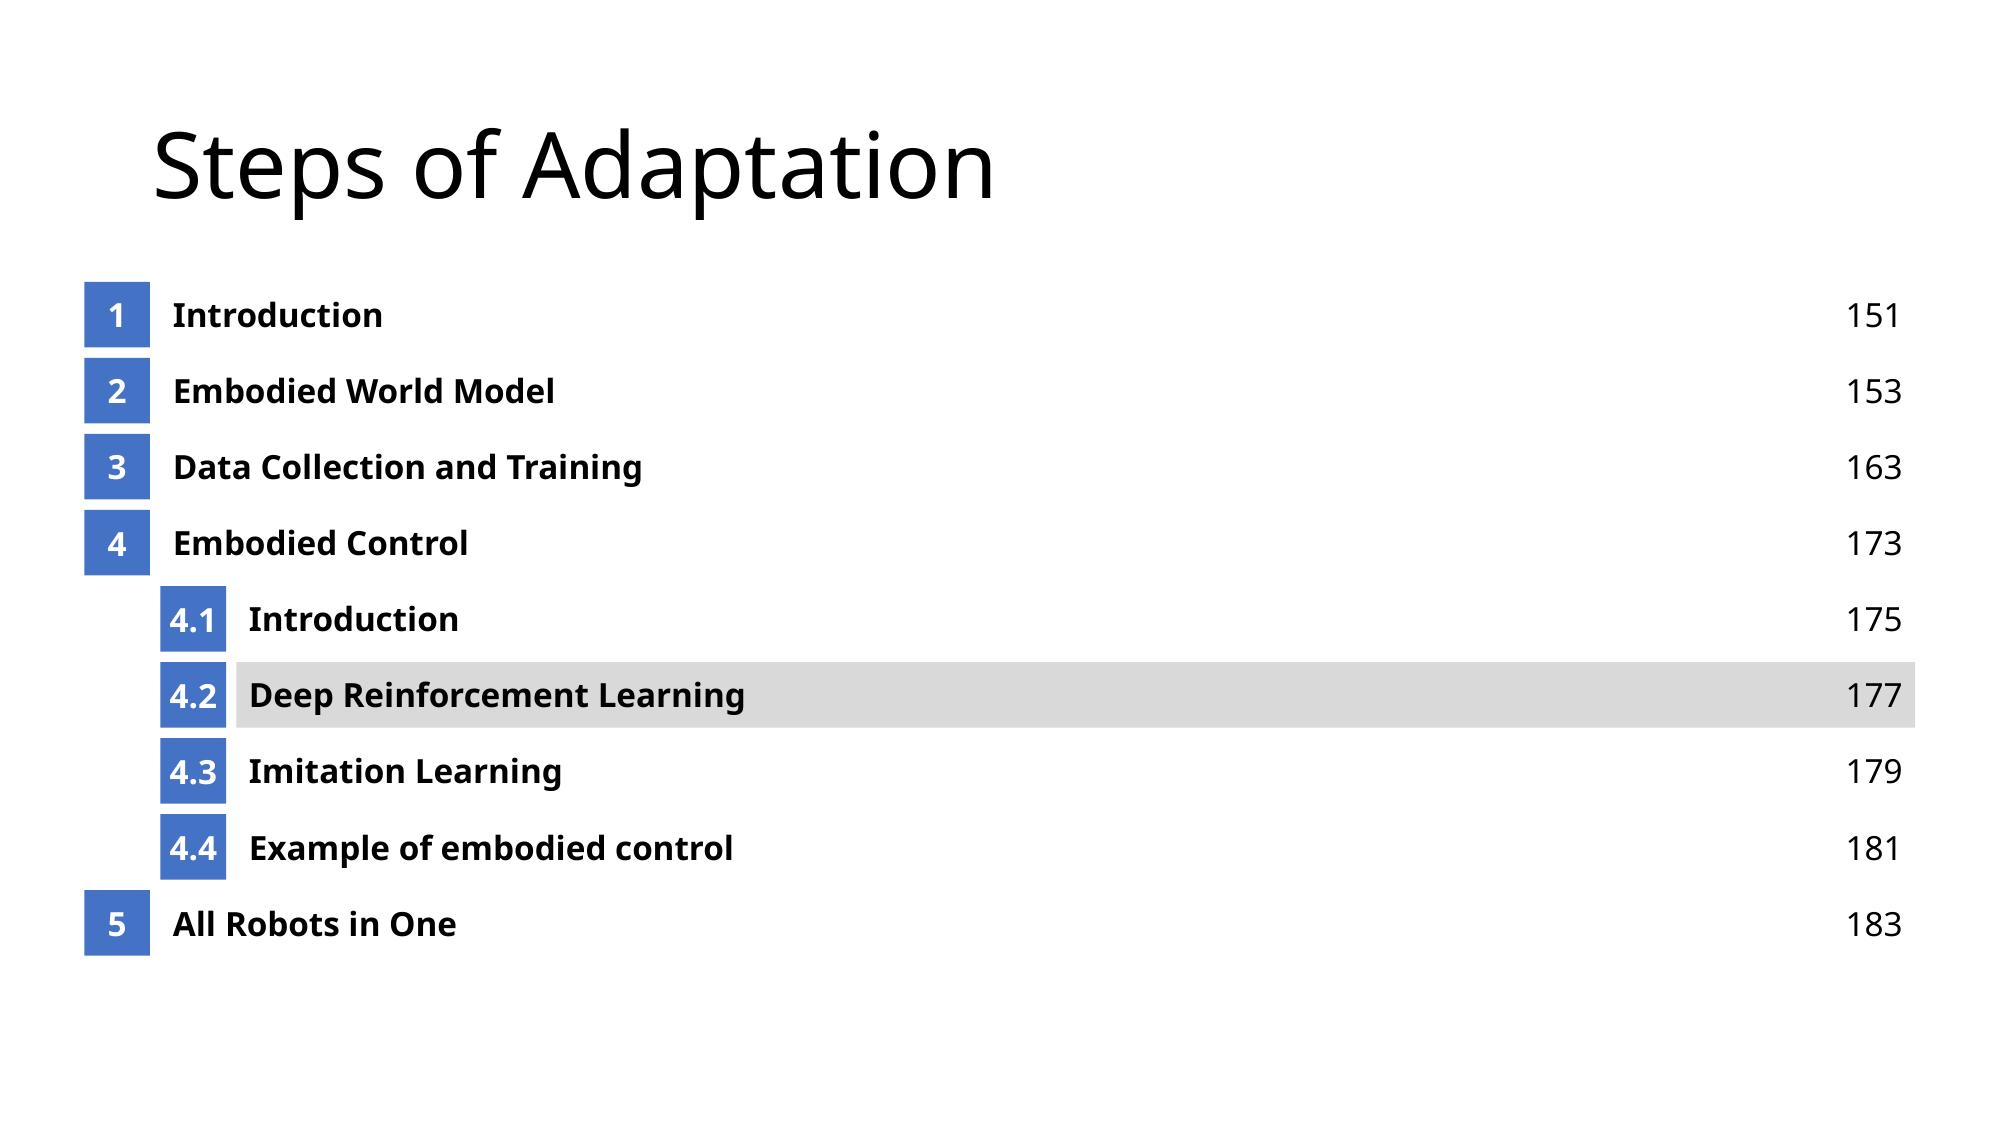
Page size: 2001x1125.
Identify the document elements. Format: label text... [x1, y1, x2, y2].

text_box 4.4 [159, 813, 227, 881]
text_box Deep Reinforcement Learning [235, 661, 706, 729]
text_box 1 [83, 281, 151, 348]
text_box 177 [1884, 661, 1904, 729]
text_box 4.3 [159, 737, 227, 805]
text_box 179 [1884, 737, 1904, 805]
text_box Embodied Control [159, 509, 706, 577]
title Steps of Adaptation [137, 59, 1863, 278]
text_box 153 [1884, 357, 1904, 424]
text_box 4.2 [159, 661, 227, 729]
text_box Imitation Learning [235, 737, 706, 805]
text_box 181 [1884, 813, 1904, 881]
text_box [1904, 661, 1916, 729]
text_box 173 [1884, 509, 1904, 577]
text_box Introduction [159, 281, 706, 348]
text_box 163 [1884, 433, 1904, 500]
text_box 5 [83, 889, 151, 957]
text_box 2 [83, 357, 151, 424]
text_box 183 [1884, 889, 1904, 957]
text_box Embodied World Model [159, 357, 706, 424]
text_box Example of embodied control [235, 813, 706, 881]
text_box Data Collection and Training [159, 433, 706, 500]
text_box 4.1 [159, 585, 227, 653]
text_box 4 [83, 509, 151, 577]
text_box 175 [1884, 585, 1904, 653]
text_box Introduction [235, 585, 706, 653]
text_box [706, 661, 1884, 729]
text_box 151 [1884, 281, 1904, 348]
text_box All Robots in One [159, 889, 706, 957]
text_box 3 [83, 433, 151, 500]
